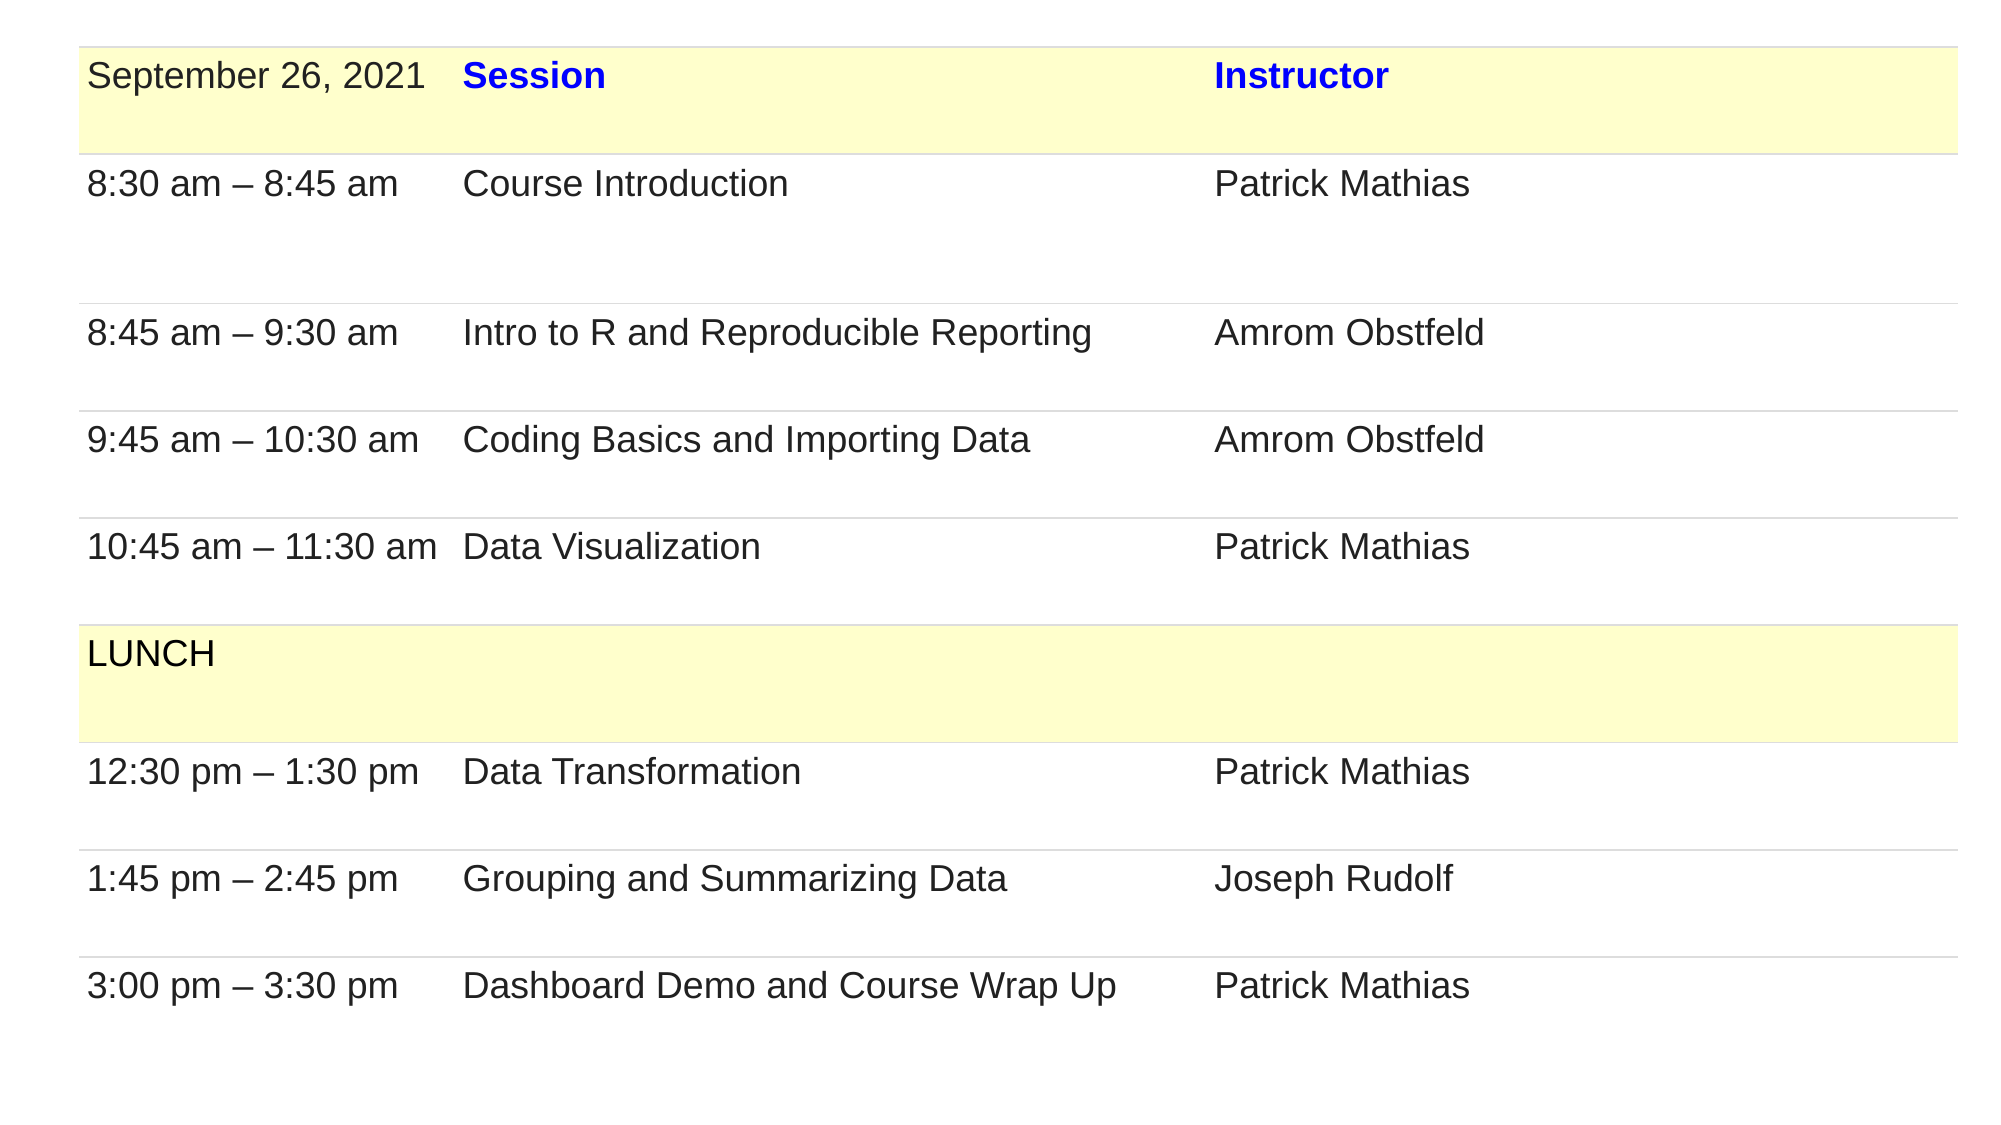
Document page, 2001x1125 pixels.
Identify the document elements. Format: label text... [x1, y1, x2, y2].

table_cell 1:45 pm – 2:45 pm [79, 851, 455, 956]
table_cell Patrick Mathias [1207, 155, 1958, 303]
table_cell [1207, 626, 1958, 742]
table_header Session [455, 48, 1207, 153]
table_cell Data Transformation [455, 743, 1207, 849]
table_cell Intro to R and Reproducible Reporting [455, 304, 1207, 410]
table_cell 3:00 pm – 3:30 pm [79, 958, 455, 1064]
text_box [0, 34, 167, 389]
table_cell Amrom Obstfeld [1207, 304, 1958, 410]
table_cell Grouping and Summarizing Data [455, 851, 1207, 956]
table_cell [455, 626, 1207, 742]
table_cell Course Introduction [455, 155, 1207, 303]
table_cell Joseph Rudolf [1207, 851, 1958, 956]
table_cell 8:45 am – 9:30 am [79, 304, 455, 410]
table_cell Patrick Mathias [1207, 743, 1958, 849]
table_cell 9:45 am – 10:30 am [79, 412, 455, 517]
table_cell 10:45 am – 11:30 am [79, 519, 455, 624]
table_cell Patrick Mathias [1207, 958, 1958, 1064]
table_cell Patrick Mathias [1207, 519, 1958, 624]
table_cell LUNCH [79, 626, 455, 742]
table_cell Data Visualization [455, 519, 1207, 624]
table_cell Coding Basics and Importing Data [455, 412, 1207, 517]
table_cell 12:30 pm – 1:30 pm [79, 743, 455, 849]
table_cell 8:30 am – 8:45 am [79, 155, 455, 303]
table_header September 26, 2021 [79, 48, 455, 153]
table_header Instructor [1207, 48, 1958, 153]
table_cell Dashboard Demo and Course Wrap Up [455, 958, 1207, 1064]
table_cell Amrom Obstfeld [1207, 412, 1958, 517]
